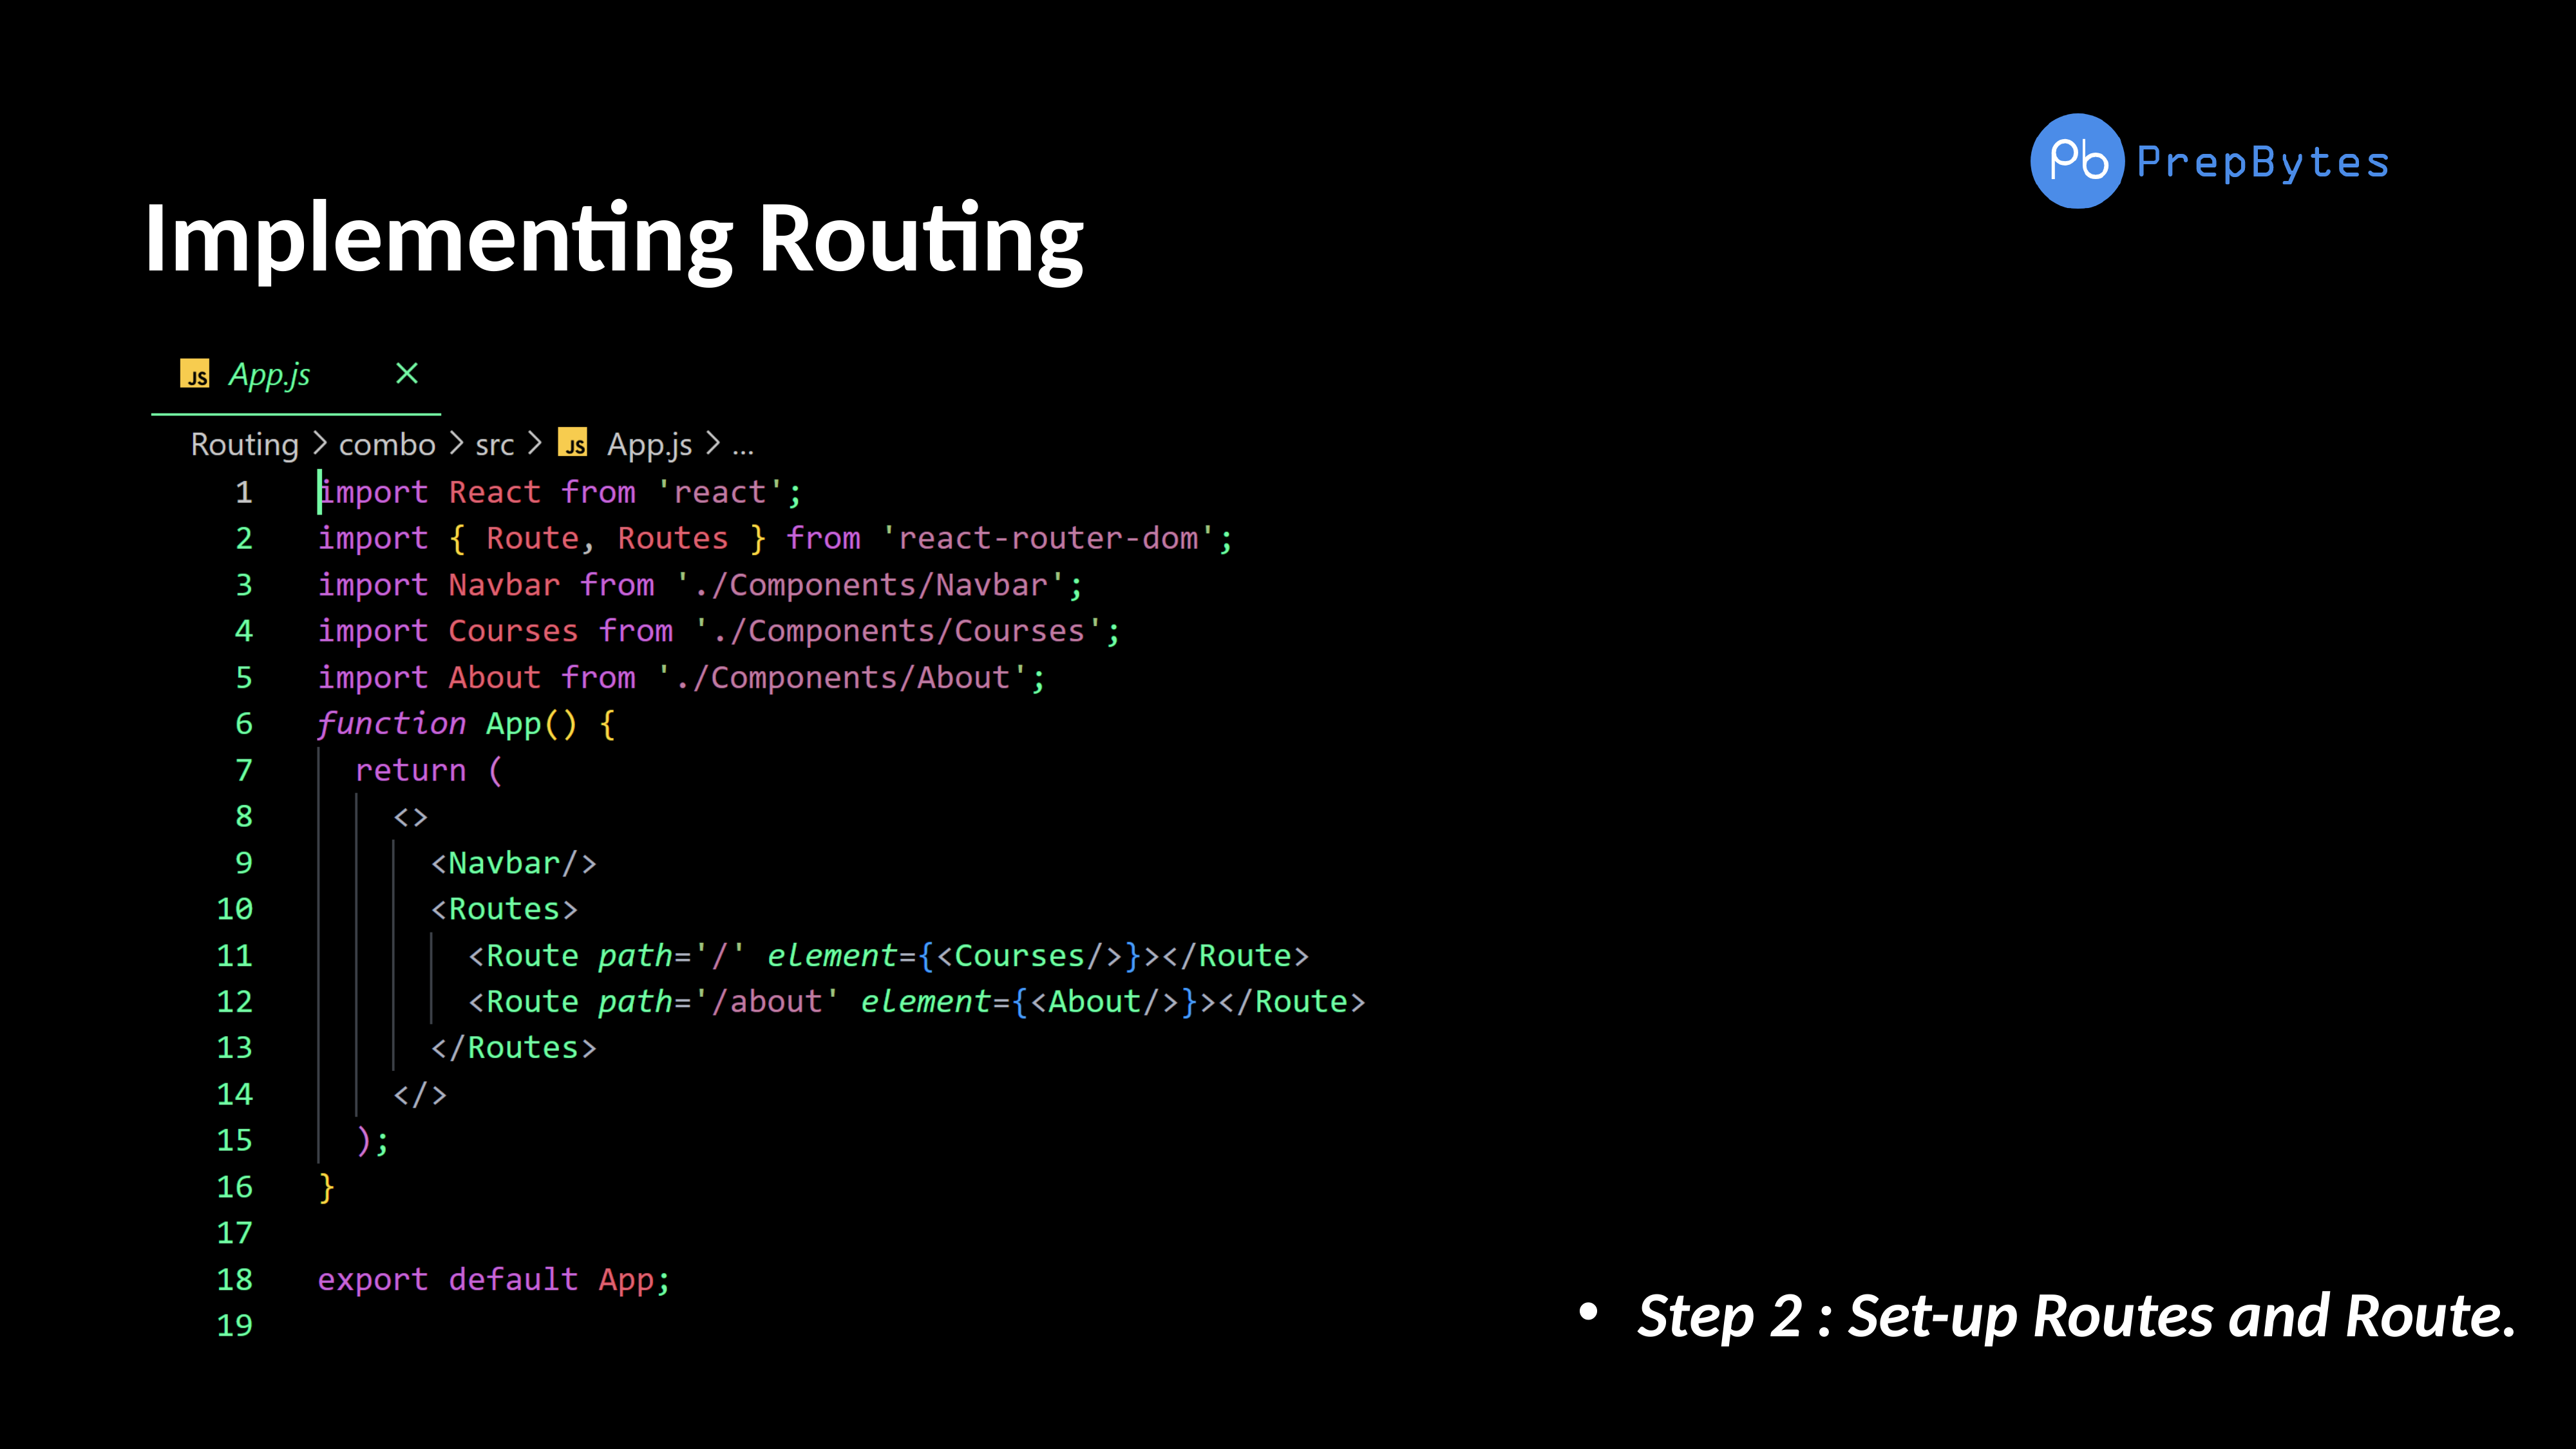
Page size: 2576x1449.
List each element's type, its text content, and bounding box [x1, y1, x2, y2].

picture [135, 334, 1876, 1356]
text_box Step 2 : Set-up Routes and Route. [1876, 1228, 2576, 1354]
picture [2031, 113, 2393, 209]
title Implementing Routing [135, 149, 1656, 311]
